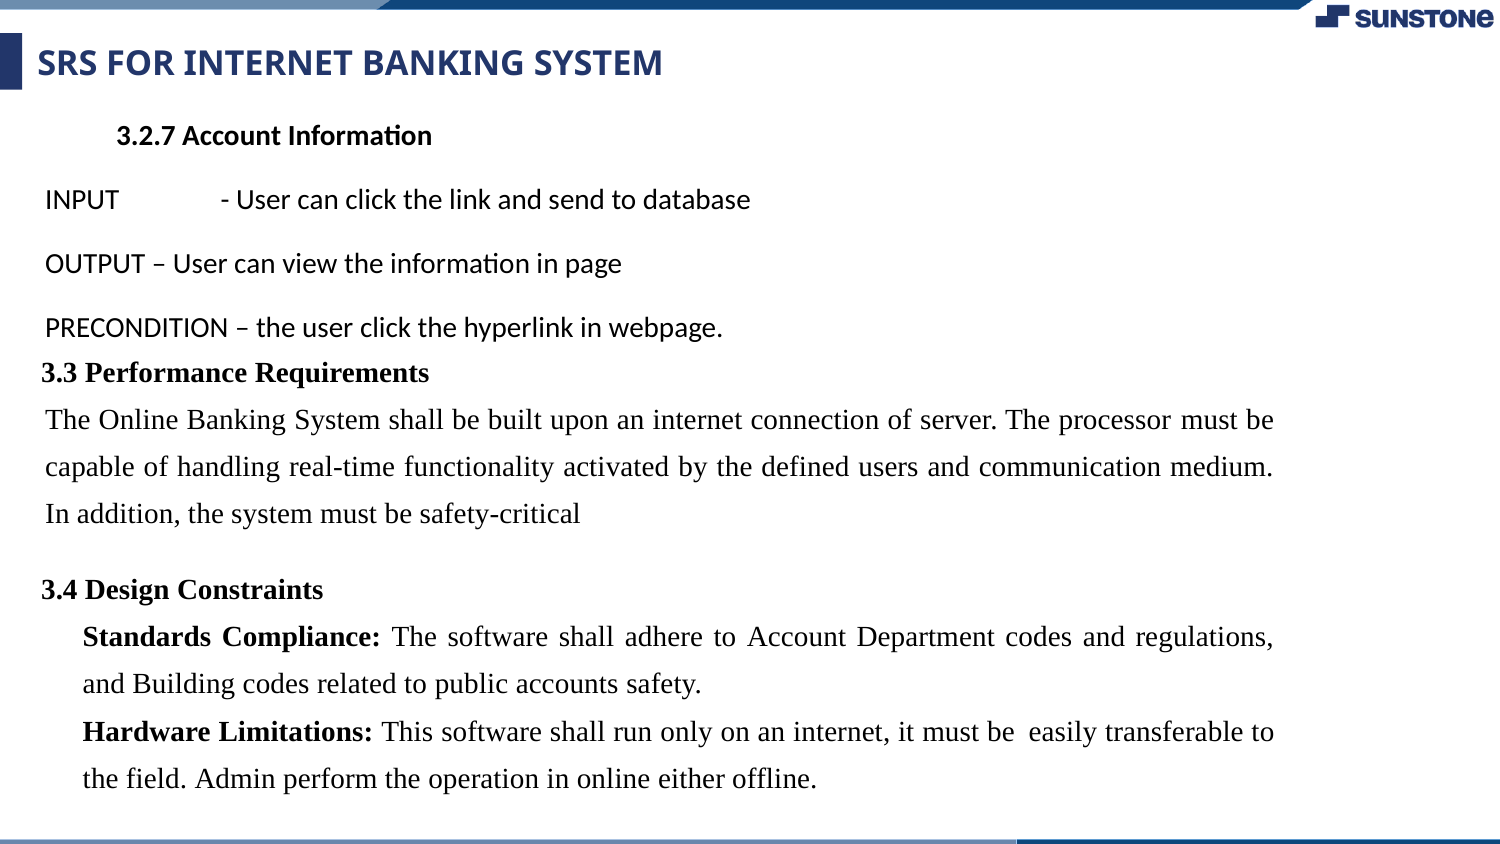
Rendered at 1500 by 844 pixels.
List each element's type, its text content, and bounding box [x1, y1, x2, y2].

text_box 3.2.7 Account Information INPUT - User can click the link and send to database OUTPUT – User can view the information in page PRECONDITION – the user click the hyperlink in webpage. 3.3 Performance Requirements The Online Banking System shall be built upon an internet connection of server. The processor must be capable of handling real-time functionality activated by the defined users and communication medium. In addition, the system must be safety-critical 3.4 Design Constraints Standards Compliance: The software shall adhere to Account Department codes and regulations, and Building codes related to public accounts safety. Hardware Limitations: This software shall run only on an internet, it must be easily transferable to the field. Admin perform the operation in online either offline. [0, 109, 1404, 844]
title SRS FOR INTERNET BANKING SYSTEM [22, 33, 1316, 90]
picture [0, 0, 1500, 844]
